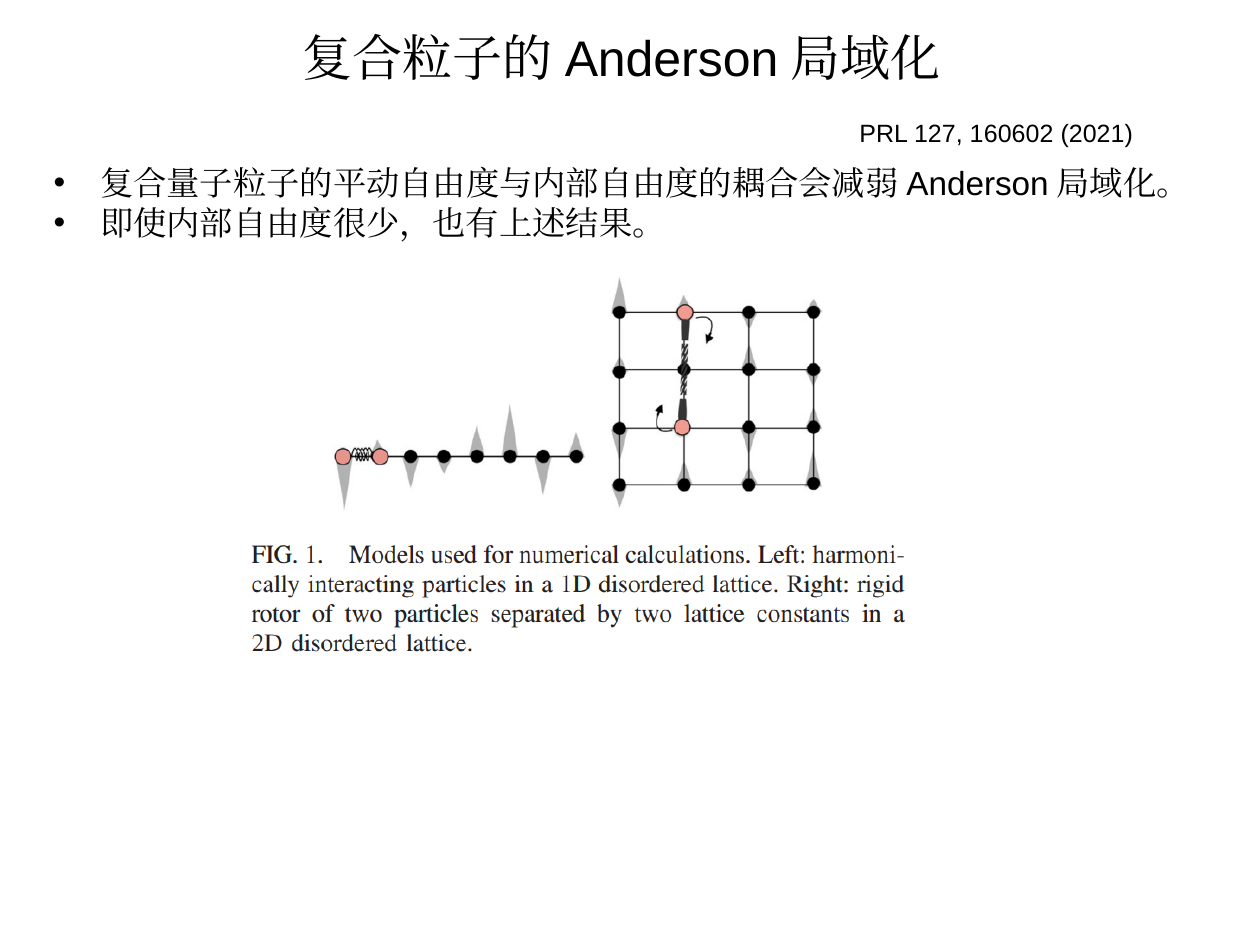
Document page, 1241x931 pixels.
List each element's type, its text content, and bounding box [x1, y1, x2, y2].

text_box 复合粒子的Anderson局域化 [288, 19, 956, 94]
text_box PRL 127, 160602 (2021) [844, 109, 1190, 155]
picture [240, 268, 912, 662]
text_box 复合量子粒子的平动自由度与内部自由度的耦合会减弱Anderson局域化。 即使内部自由度很少，也有上述结果。 [38, 154, 1205, 250]
